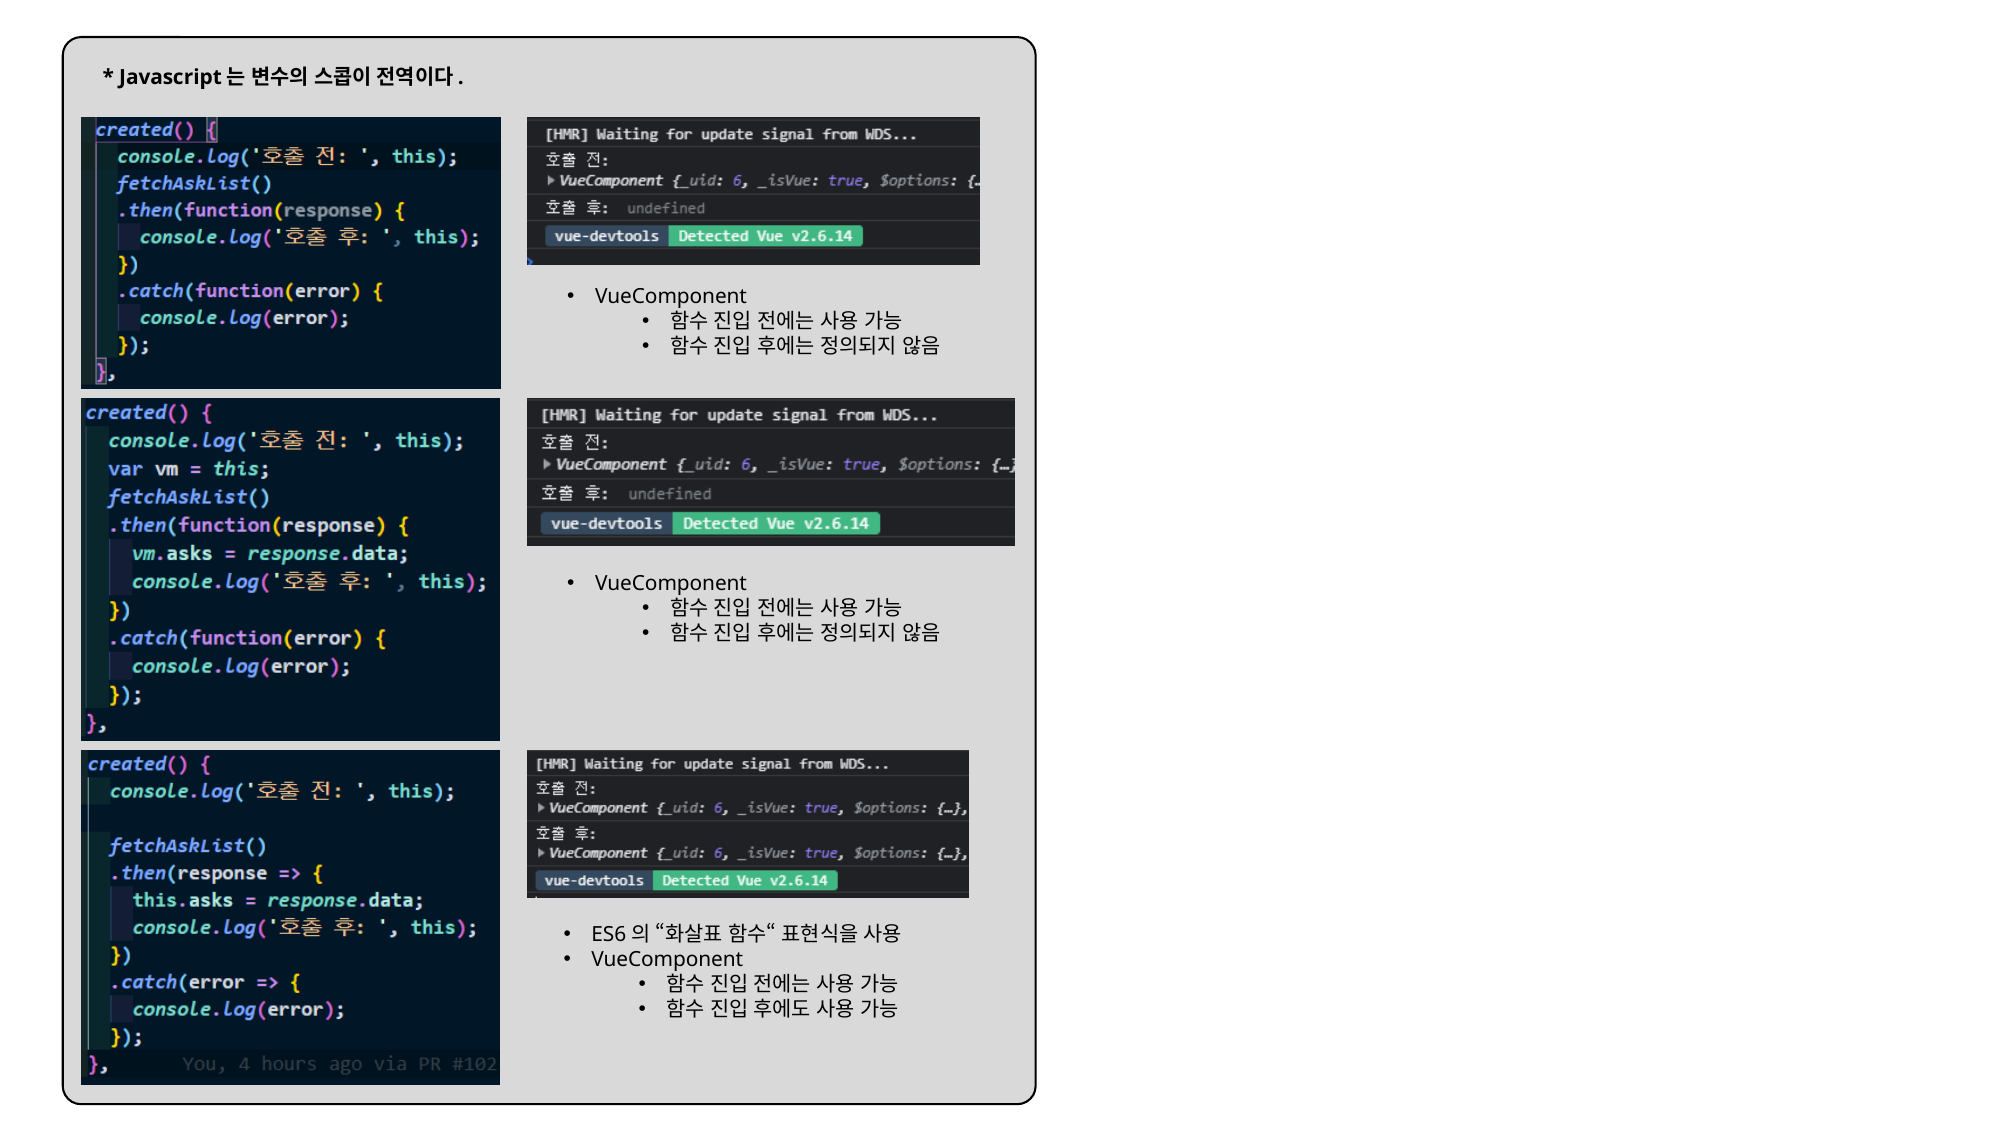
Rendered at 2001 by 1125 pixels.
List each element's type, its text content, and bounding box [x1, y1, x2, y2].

picture [527, 117, 980, 265]
picture [81, 117, 501, 389]
text_box VueComponent 함수 진입 전에는 사용 가능 함수 진입 후에는 정의되지 않음 [552, 275, 956, 366]
text_box * Javascript는 변수의 스콥이 전역이다. [87, 56, 479, 97]
text_box [61, 35, 1037, 1106]
picture [527, 750, 969, 898]
picture [81, 750, 500, 1085]
picture [81, 398, 500, 741]
text_box ES6의 “화살표 함수“ 표현식을 사용 VueComponent 함수 진입 전에는 사용 가능 함수 진입 후에도 사용 가능 [548, 913, 917, 1029]
picture [527, 398, 1015, 546]
text_box VueComponent 함수 진입 전에는 사용 가능 함수 진입 후에는 정의되지 않음 [552, 562, 956, 653]
